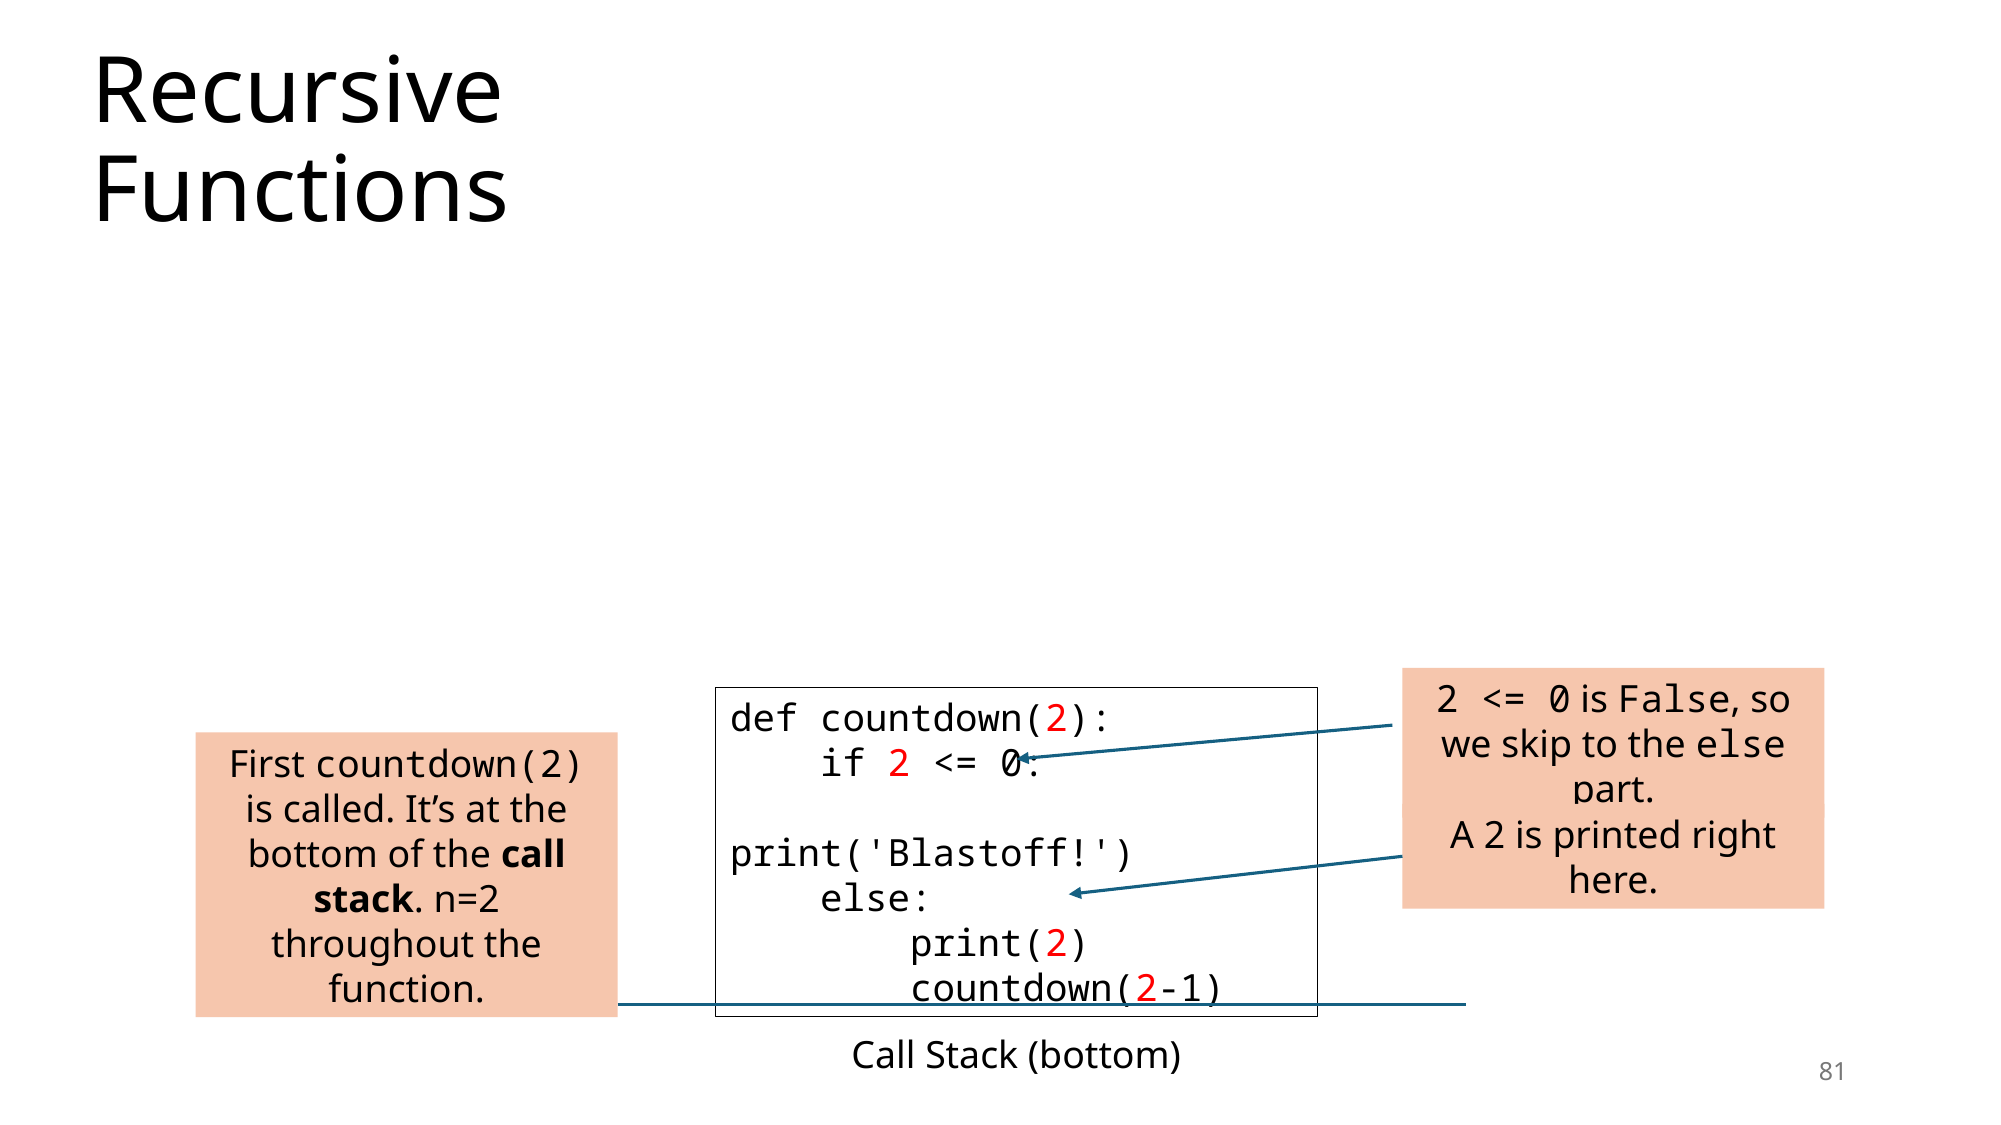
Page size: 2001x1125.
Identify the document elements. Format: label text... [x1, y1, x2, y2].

slide_number 81 [1412, 1042, 1863, 1103]
text_box Call Stack (bottom) [836, 1023, 1196, 1084]
text_box def countdown(2): if 2 <= 0: print('Blastoff!') else: print(2) countdown(2-1) [715, 687, 1318, 1003]
text_box A 2 is printed right here. [1402, 803, 1825, 909]
text_box 2 <= 0 is False, so we skip to the else part. [1402, 667, 1825, 803]
text_box def countdown(2): if 2 <= 0: print('Blastoff!') else: print(2) countdown(2-1) [715, 1006, 1318, 1017]
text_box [1015, 724, 1393, 760]
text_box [1068, 833, 1403, 895]
text_box First countdown(2) is called. It’s at the bottom of the call stack. n=2 throughout the function. [195, 732, 618, 1018]
title Recursive Functions [76, 33, 644, 251]
